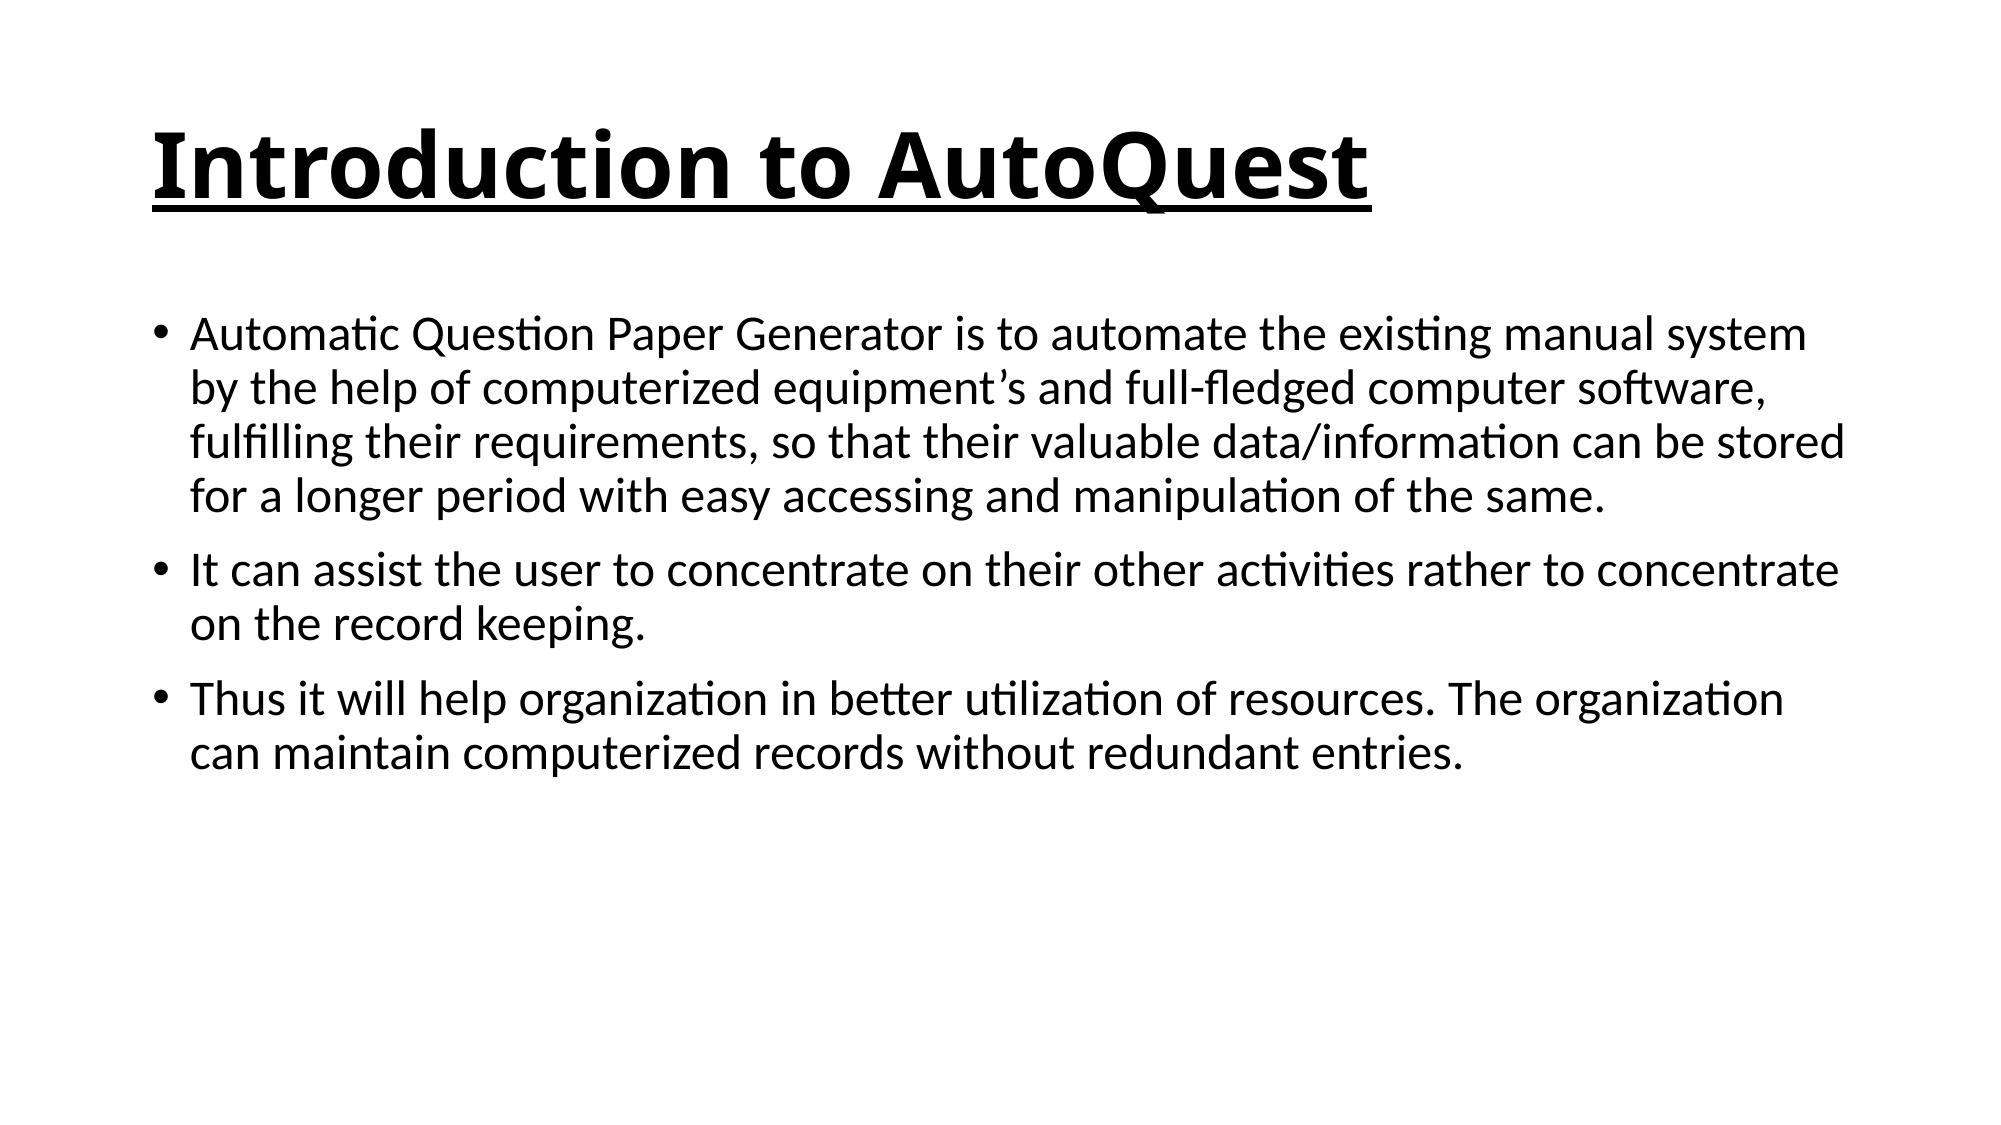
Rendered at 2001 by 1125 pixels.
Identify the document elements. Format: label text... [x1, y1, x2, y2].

title Introduction to AutoQuest [137, 59, 1863, 278]
list Automatic Question Paper Generator is to automate the existing manual system by the help of computerized equipment’s and full-fledged computer software, fulfilling their requirements, so that their valuable data/information can be stored for a longer period with easy accessing and manipulation of the same. It can assist the user to concentrate on their other activities rather to concentrate on the record keeping. Thus it will help organization in better utilization of resources. The organization can maintain computerized records without redundant entries. [137, 299, 1863, 1014]
